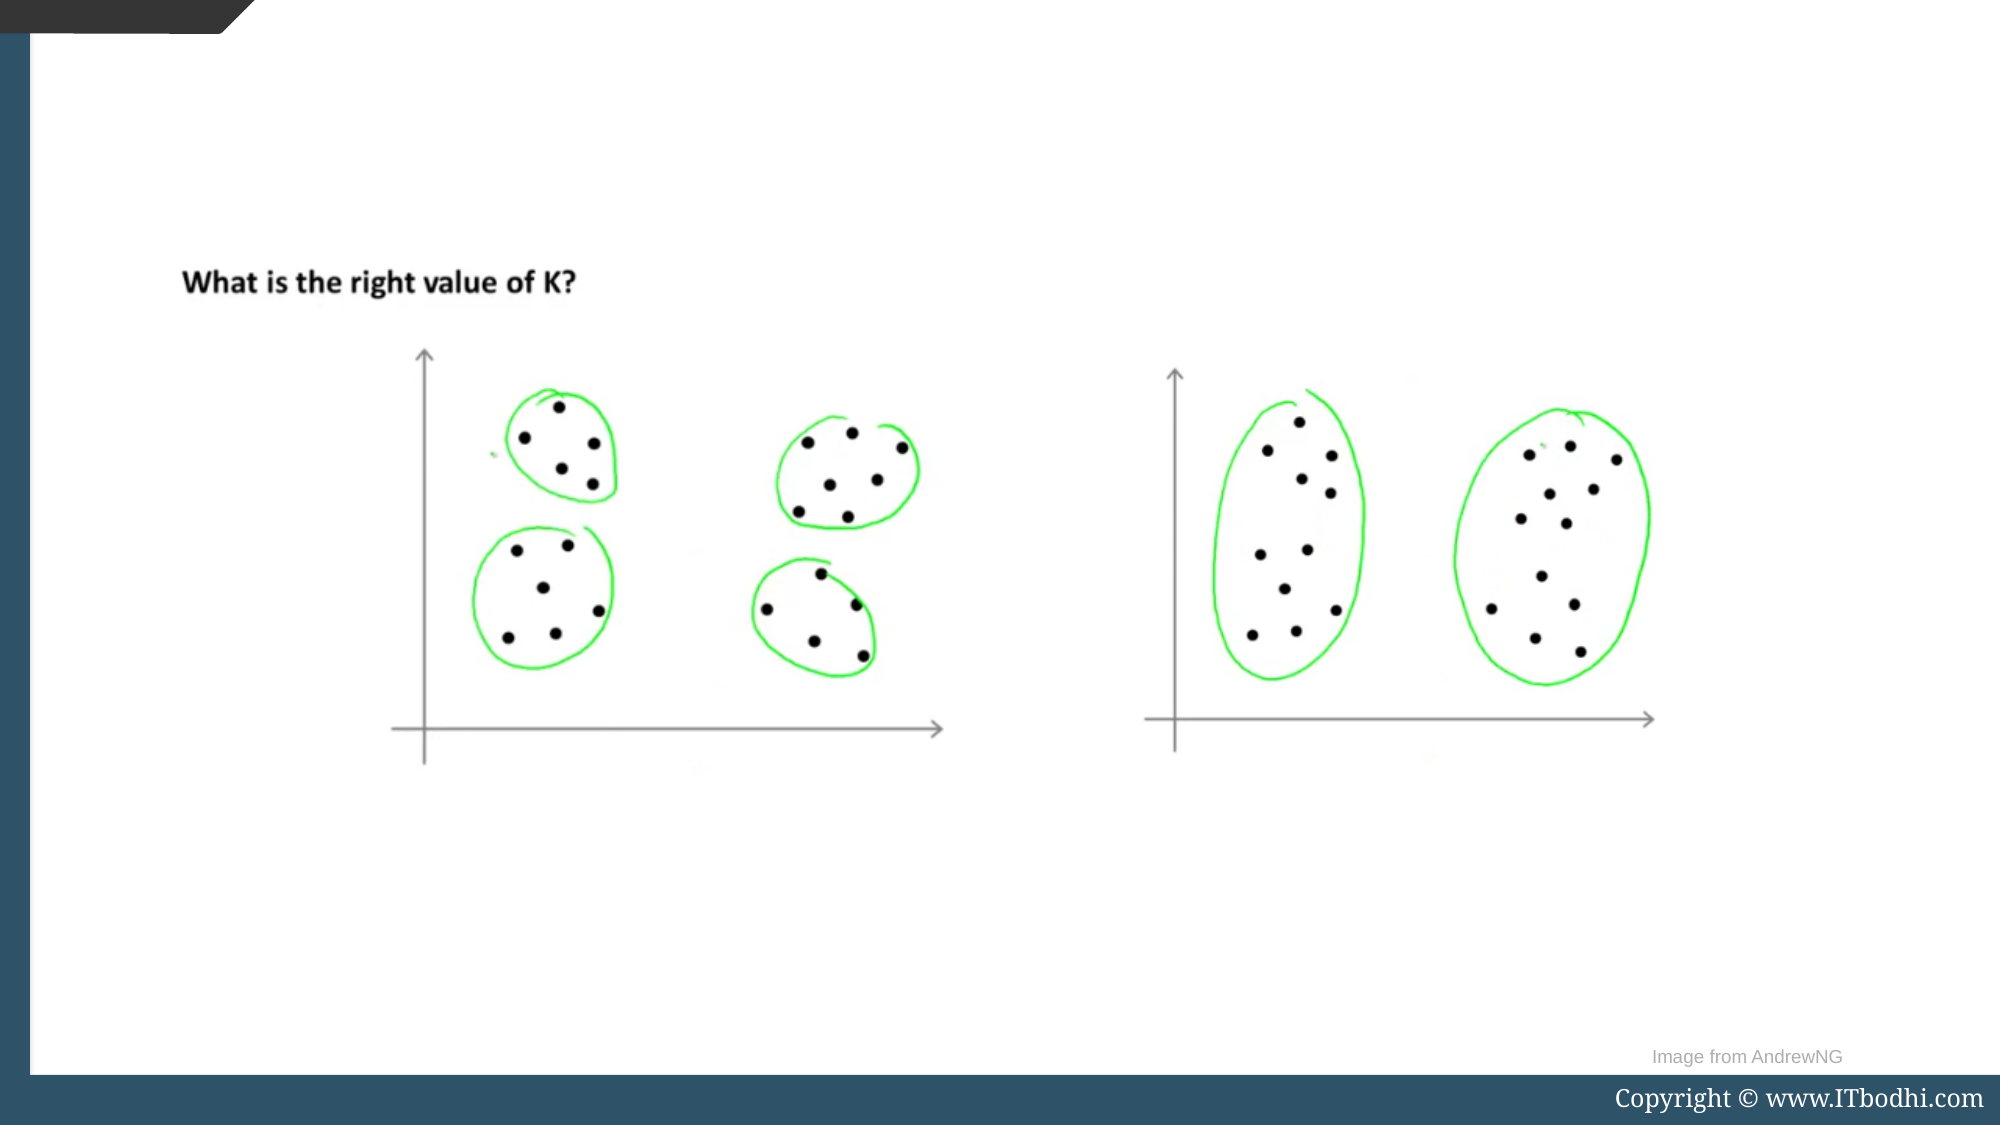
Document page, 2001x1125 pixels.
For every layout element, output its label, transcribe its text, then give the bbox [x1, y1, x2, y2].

text_box Image from AndrewNG [1637, 1037, 2000, 1075]
picture [149, 224, 1005, 777]
text_box Copyright © www.ITbodhi.com [24, 1074, 2000, 1125]
picture [1112, 337, 1701, 778]
